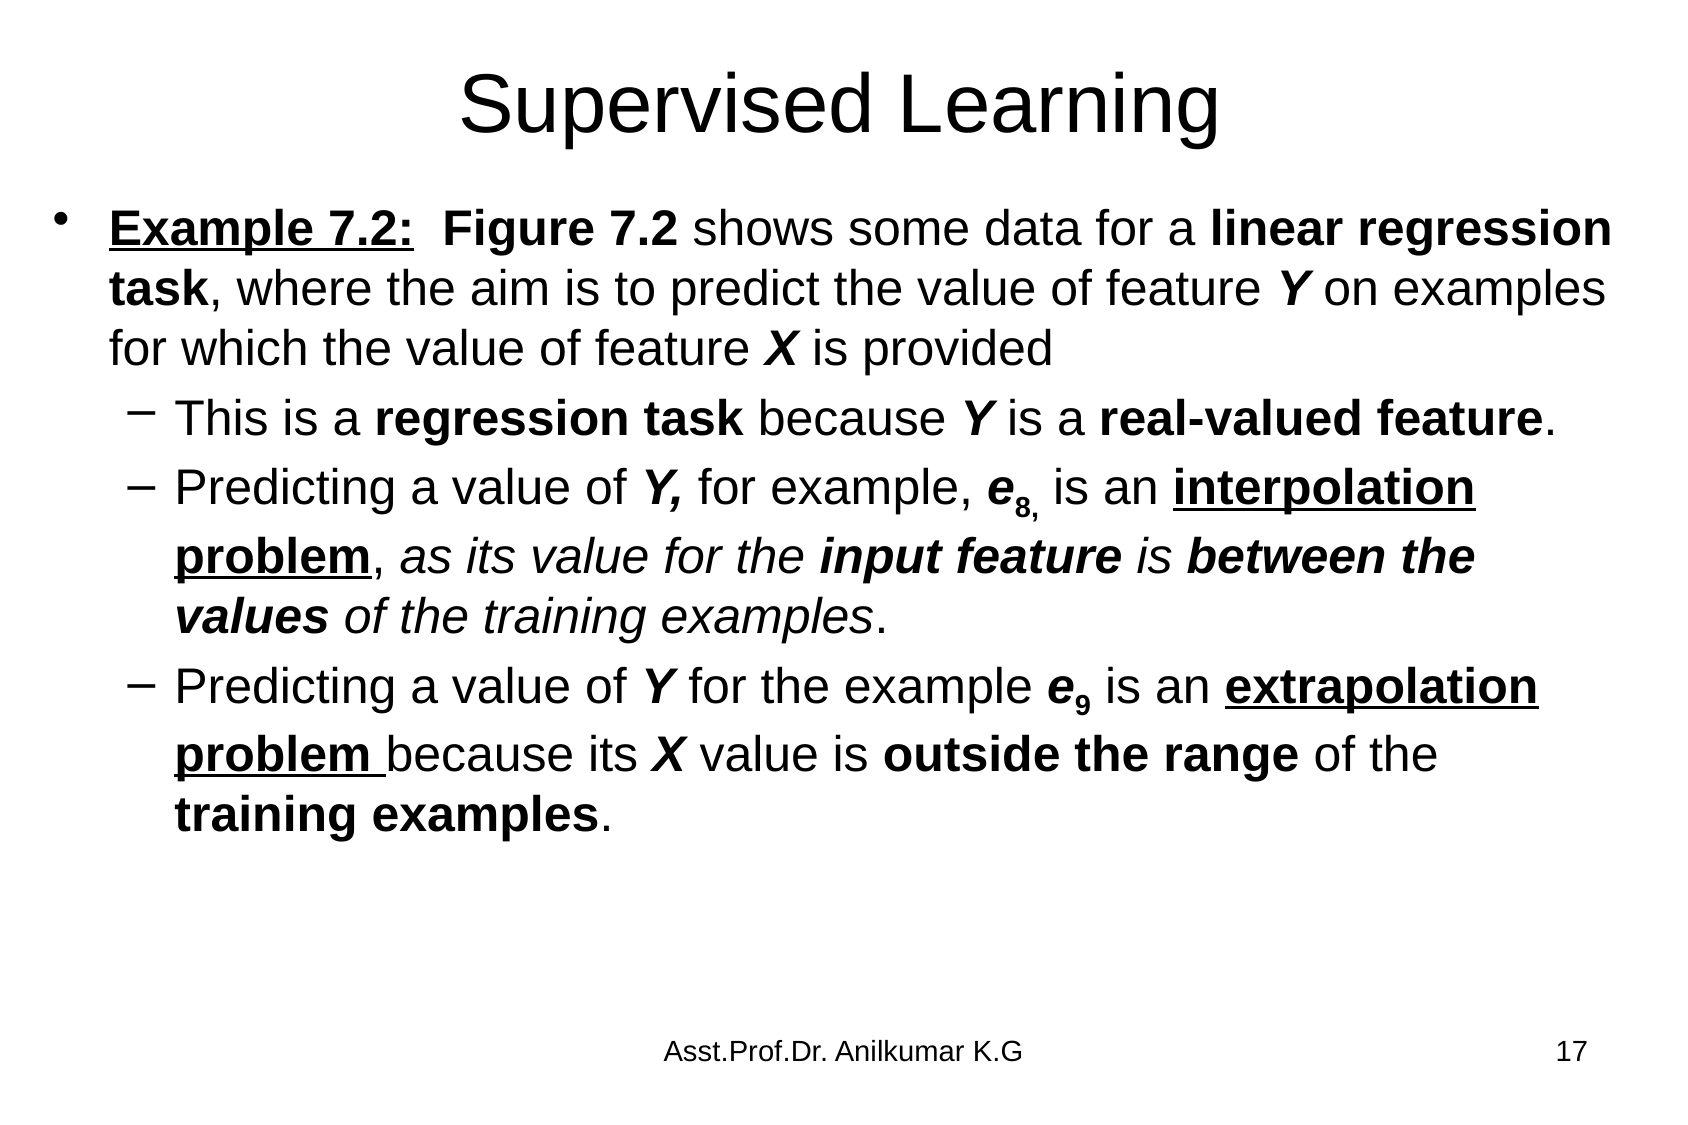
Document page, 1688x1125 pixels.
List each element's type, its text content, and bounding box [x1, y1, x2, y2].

slide_number 17 [1209, 1024, 1604, 1103]
list Example 7.2: Figure 7.2 shows some data for a linear regression task, where the aim is to predict the value of feature Y on examples for which the value of feature X is provided This is a regression task because Y is a real-valued feature. Predicting a value of Y, for example, e8, is an interpolation problem, as its value for the input feature is between the values of the training examples. Predicting a value of Y for the example e9 is an extrapolation problem because its X value is outside the range of the training examples. [37, 187, 1651, 1006]
footer Asst.Prof.Dr. Anilkumar K.G [576, 1024, 1112, 1103]
title Supervised Learning [80, 40, 1600, 159]
